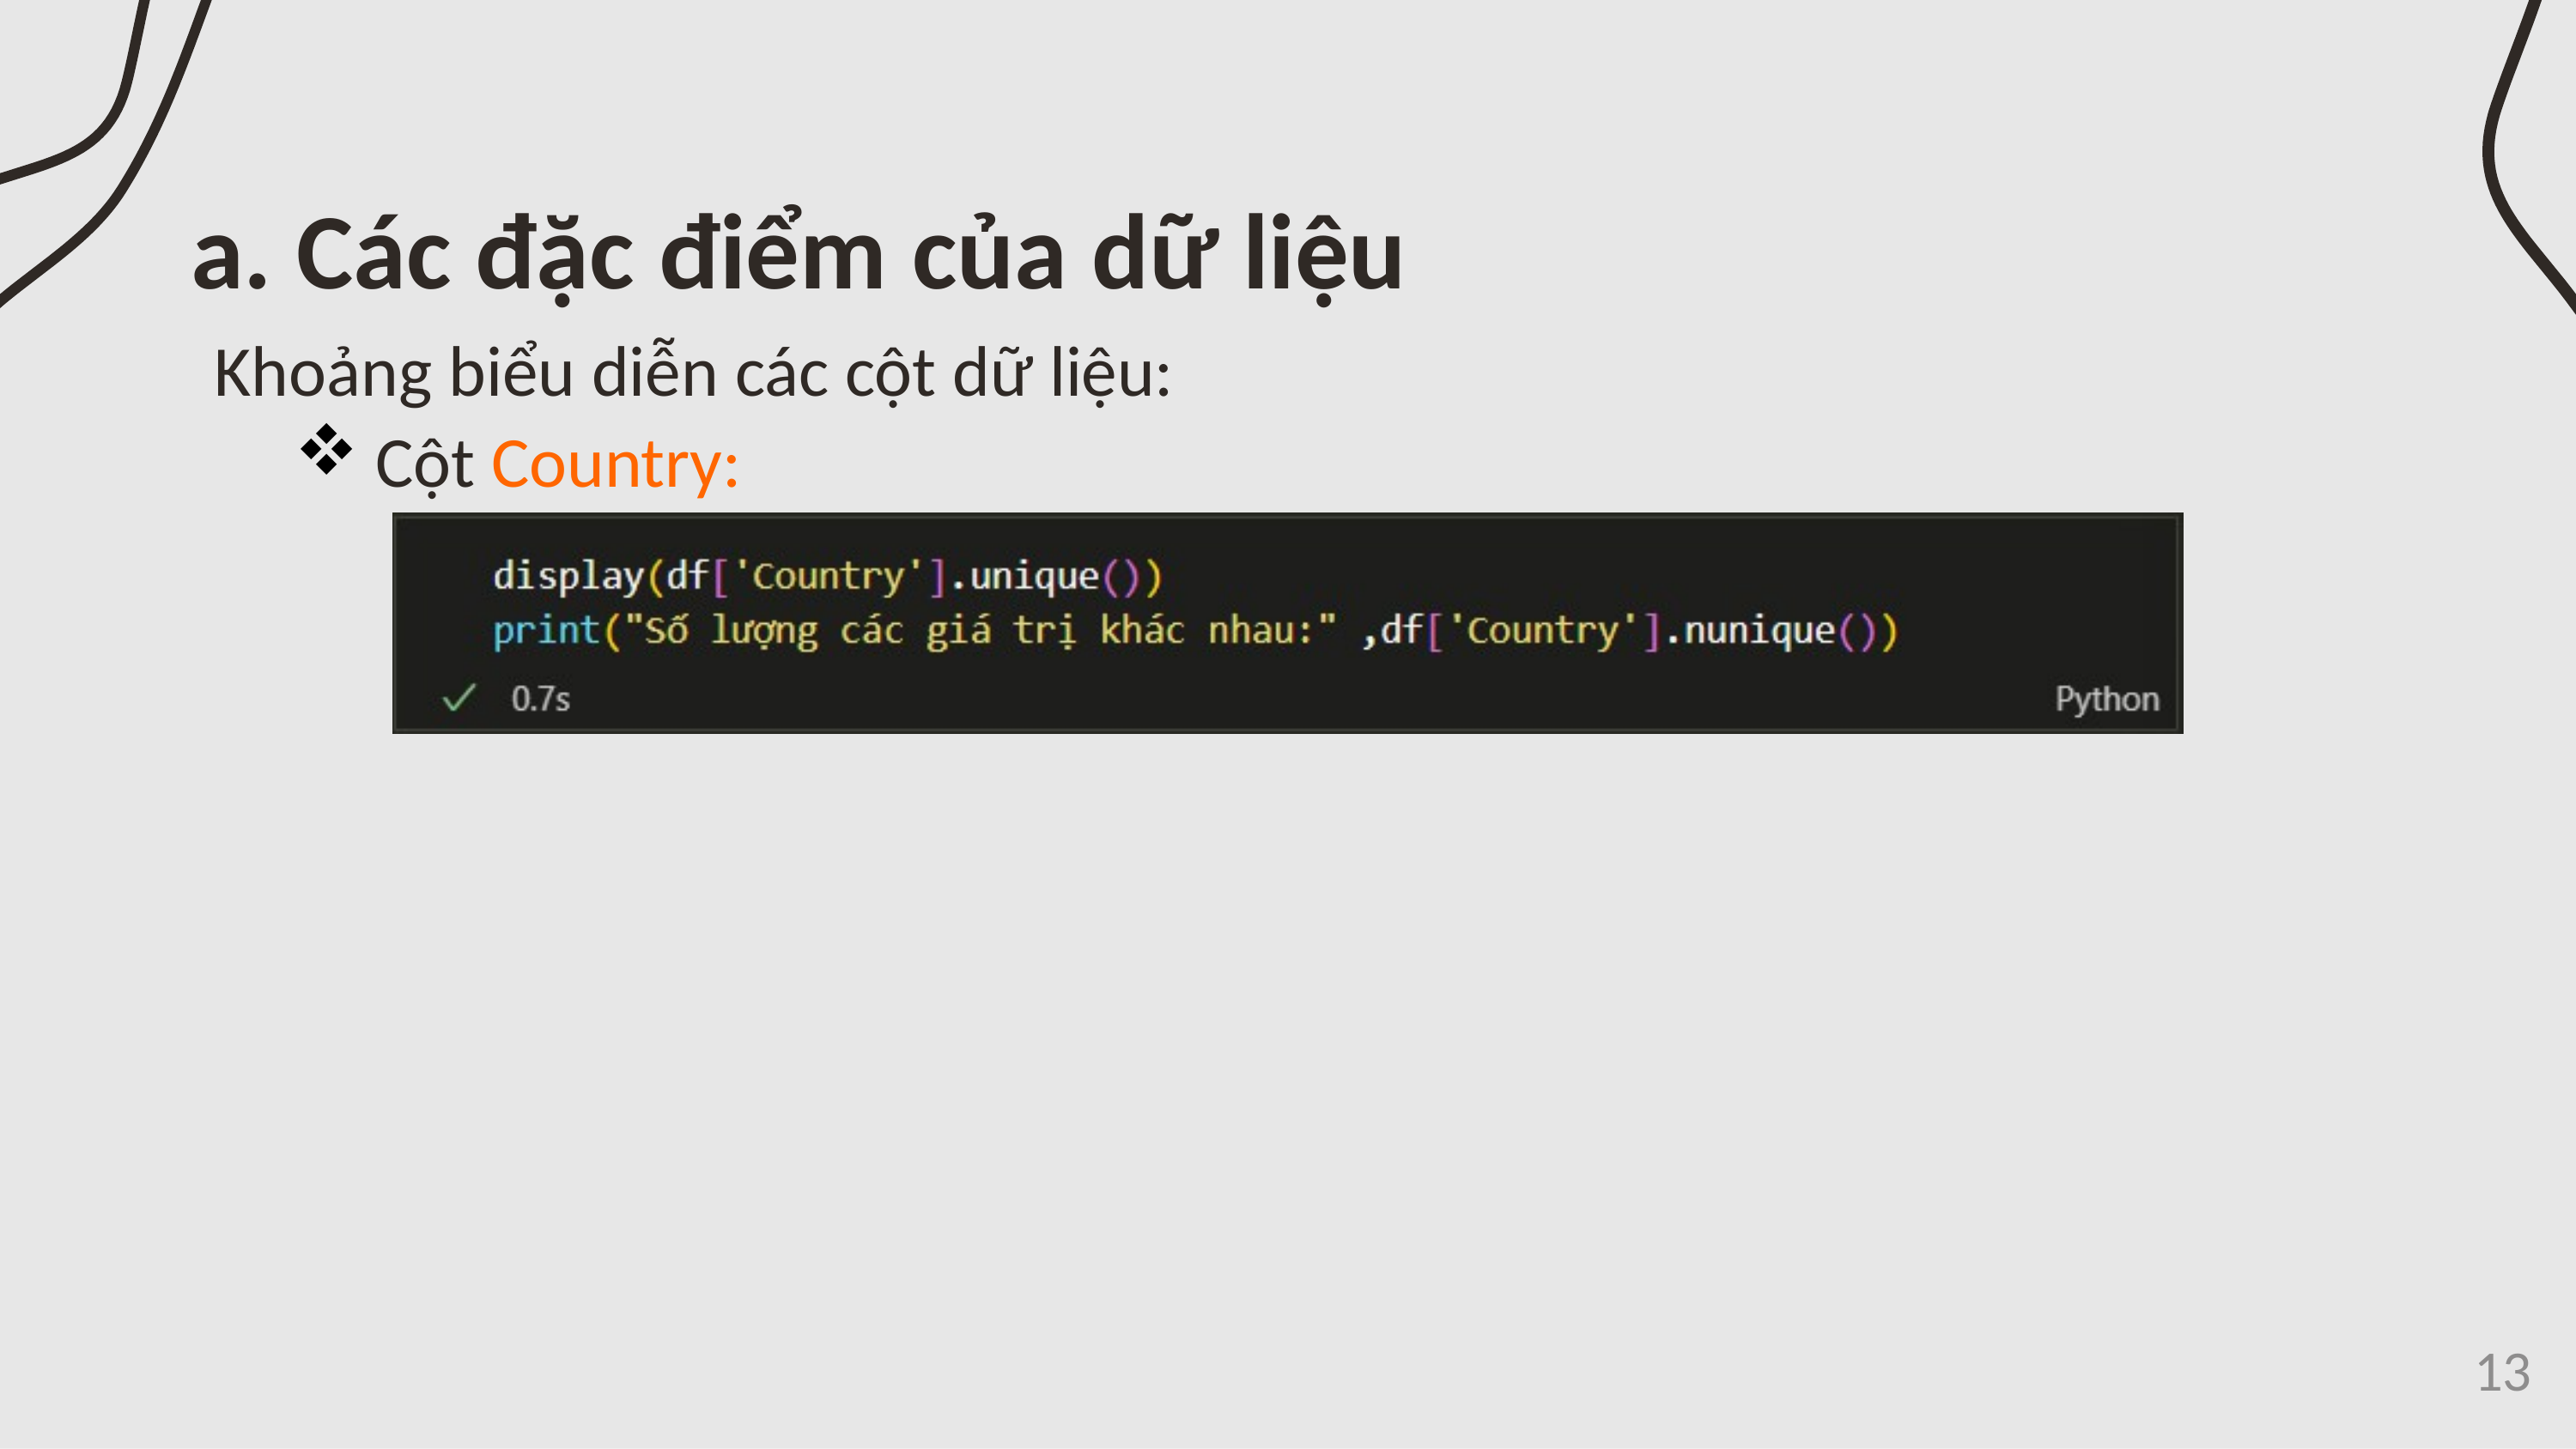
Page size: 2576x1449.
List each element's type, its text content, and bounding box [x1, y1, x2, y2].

slide_number 13 [2468, 1346, 2540, 1449]
picture [392, 512, 2184, 734]
text_box Khoảng biểu diễn các cột dữ liệu: Cột Country: [212, 317, 1177, 501]
title a. Các đặc điểm của dữ liệu [188, 179, 1411, 424]
